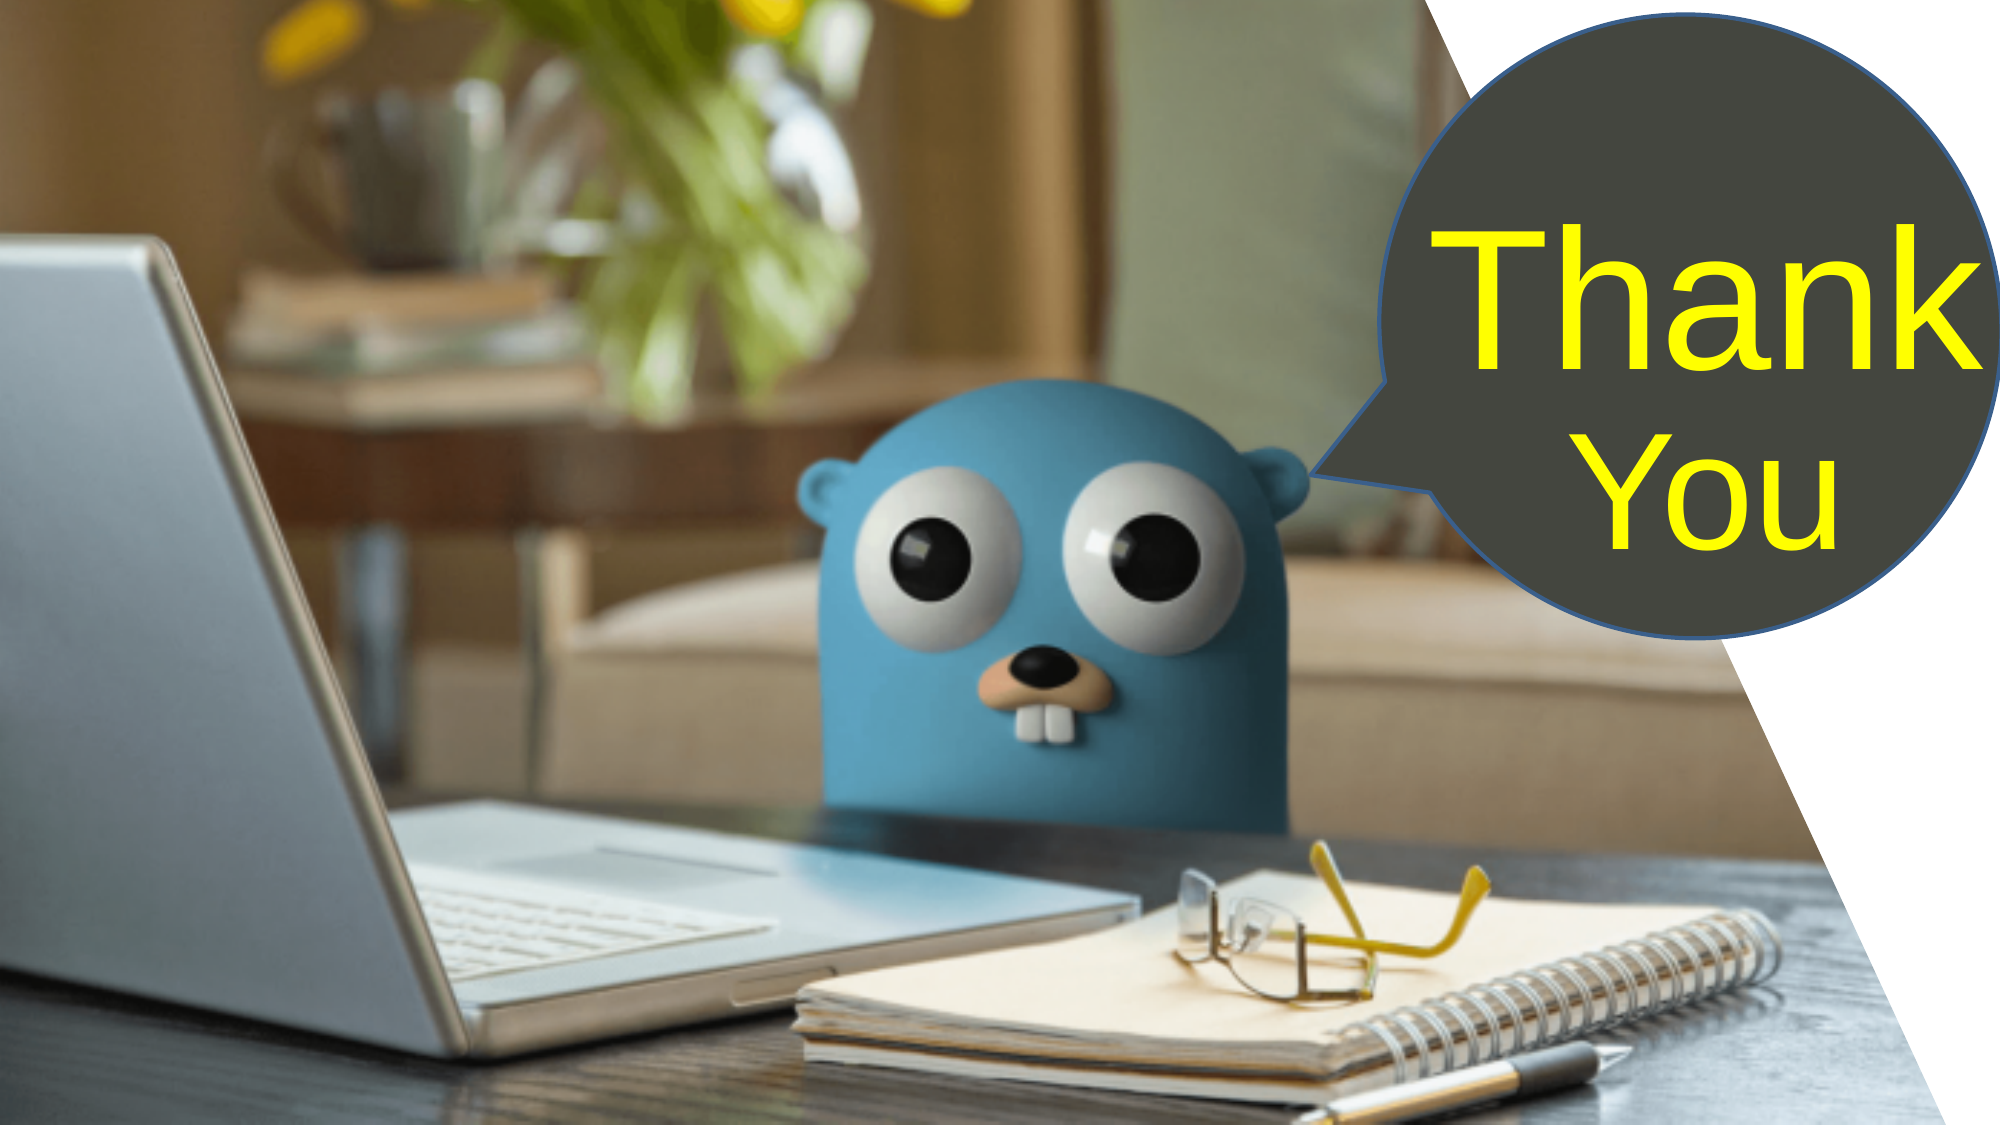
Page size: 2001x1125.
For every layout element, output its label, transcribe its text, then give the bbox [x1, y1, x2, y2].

picture [0, 0, 1947, 1125]
text_box You [1950, 375, 2000, 590]
text_box Thank [1950, 161, 2000, 375]
